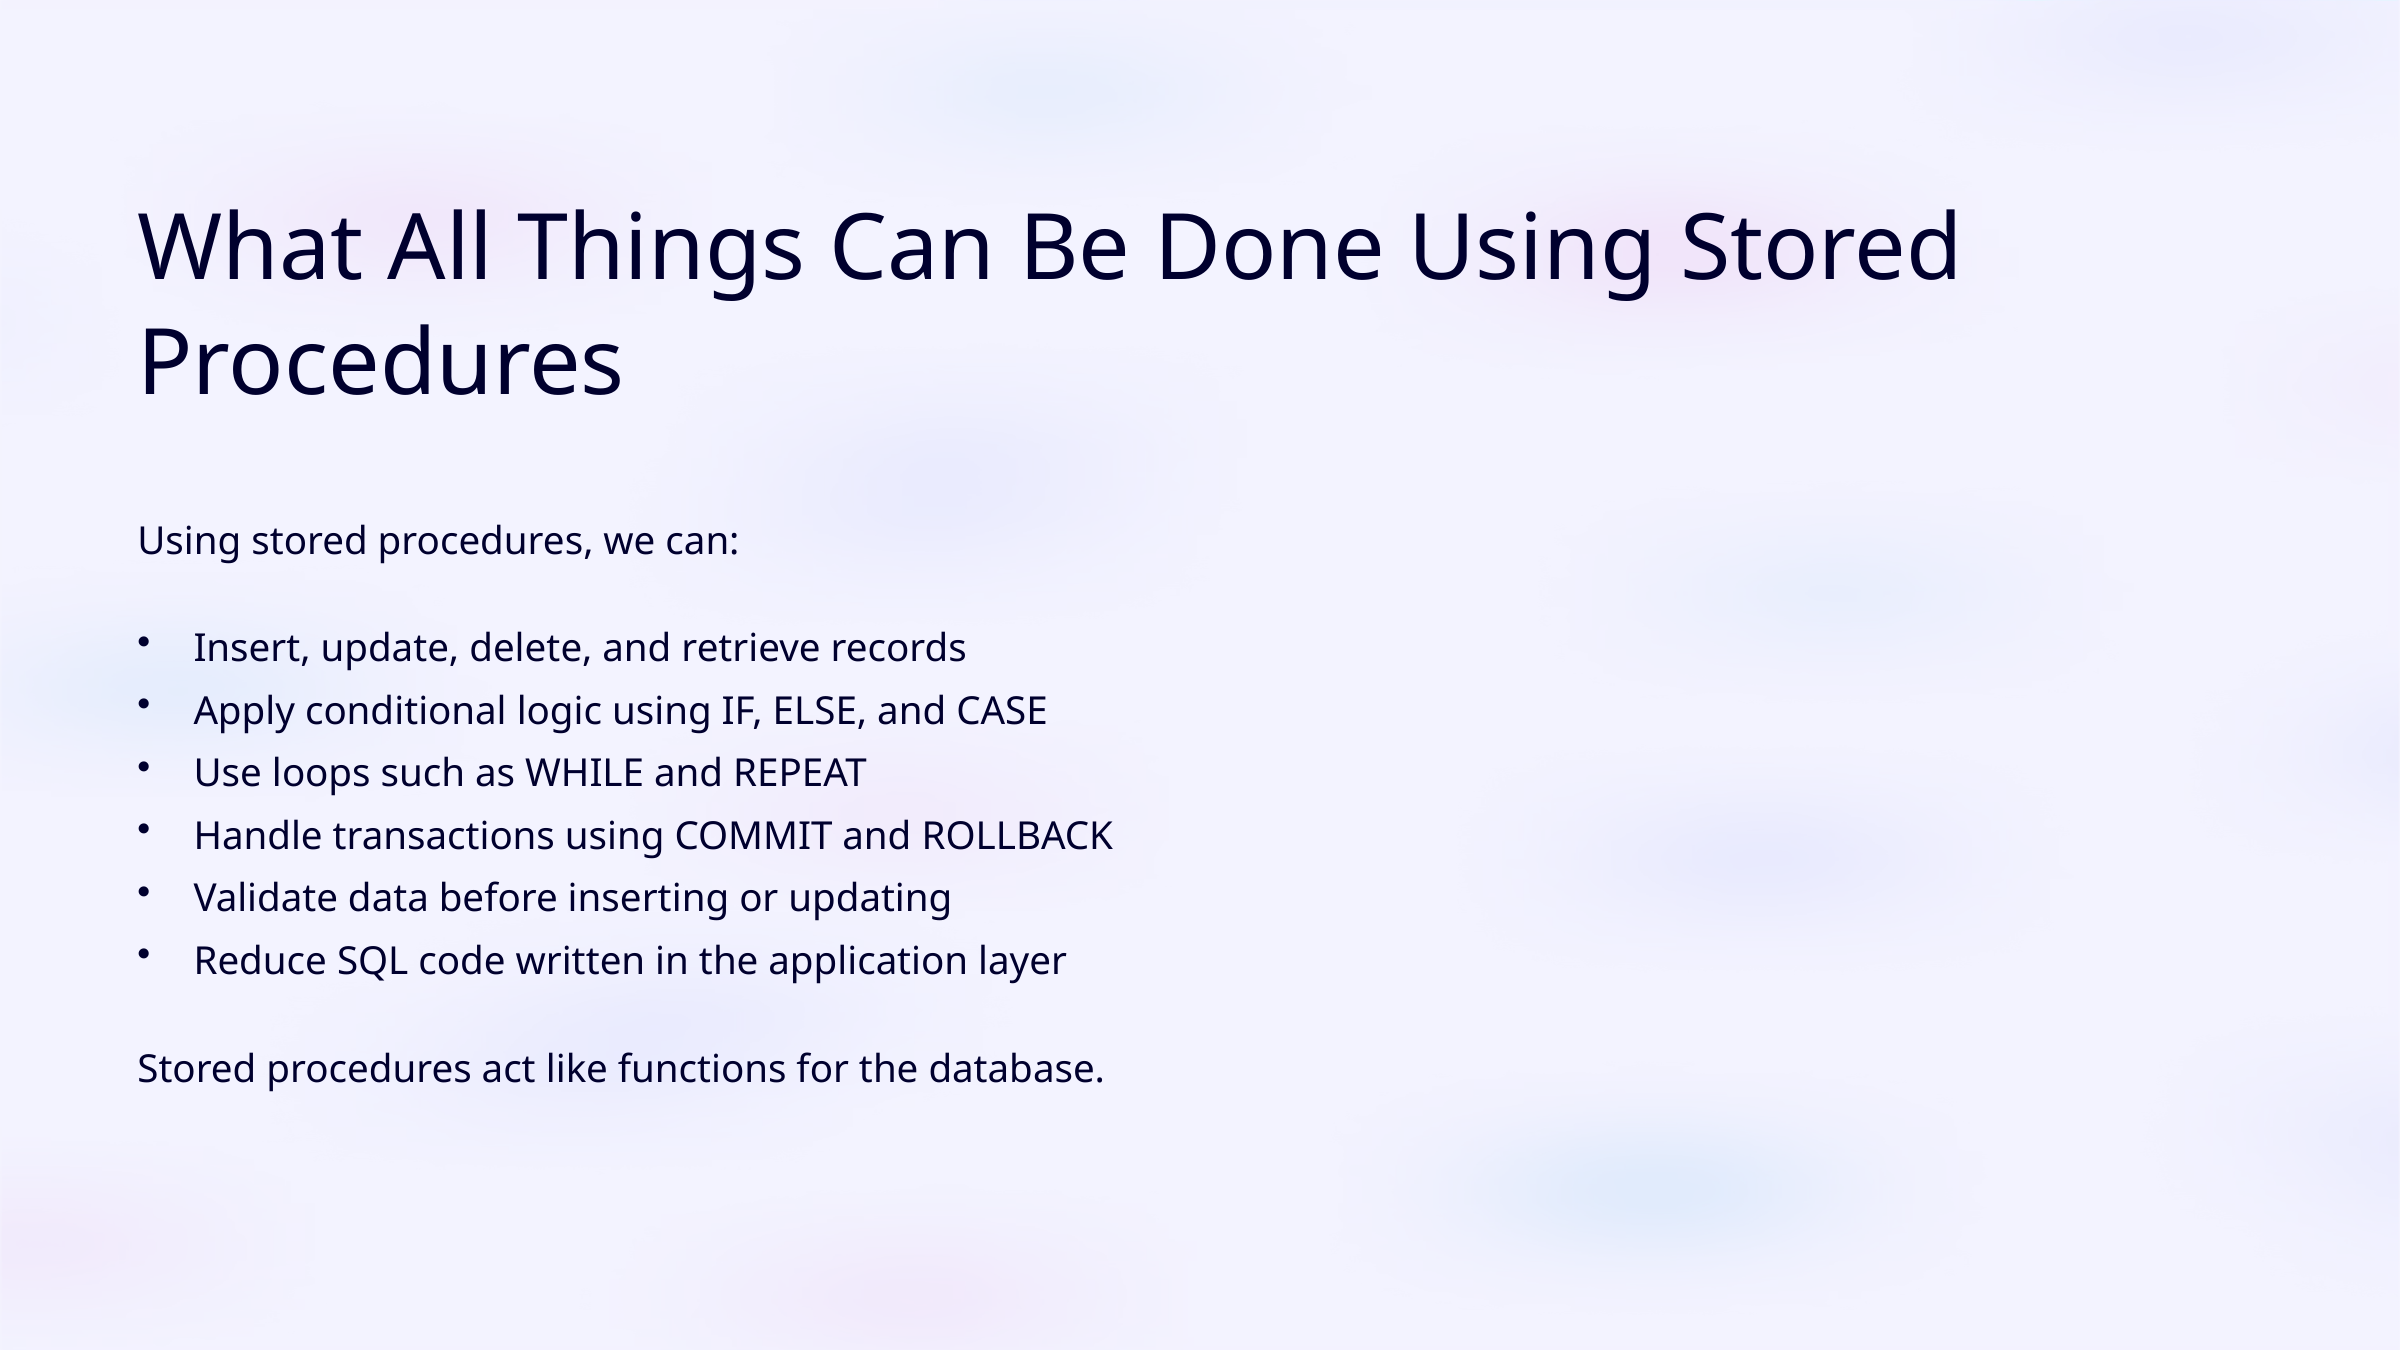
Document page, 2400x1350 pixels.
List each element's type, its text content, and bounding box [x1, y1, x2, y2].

text_box Stored procedures act like functions for the database. [137, 1028, 2263, 1091]
text_box Insert, update, delete, and retrieve records Apply conditional logic using IF, ELSE, and CASE Use loops such as WHILE and REPEAT Handle transactions using COMMIT and ROLLBACK Validate data before inserting or updating Reduce SQL code written in the application layer [137, 606, 2263, 984]
text_box What All Things Can Be Done Using Stored Procedures [137, 183, 2263, 415]
text_box Using stored procedures, we can: [137, 499, 2263, 563]
